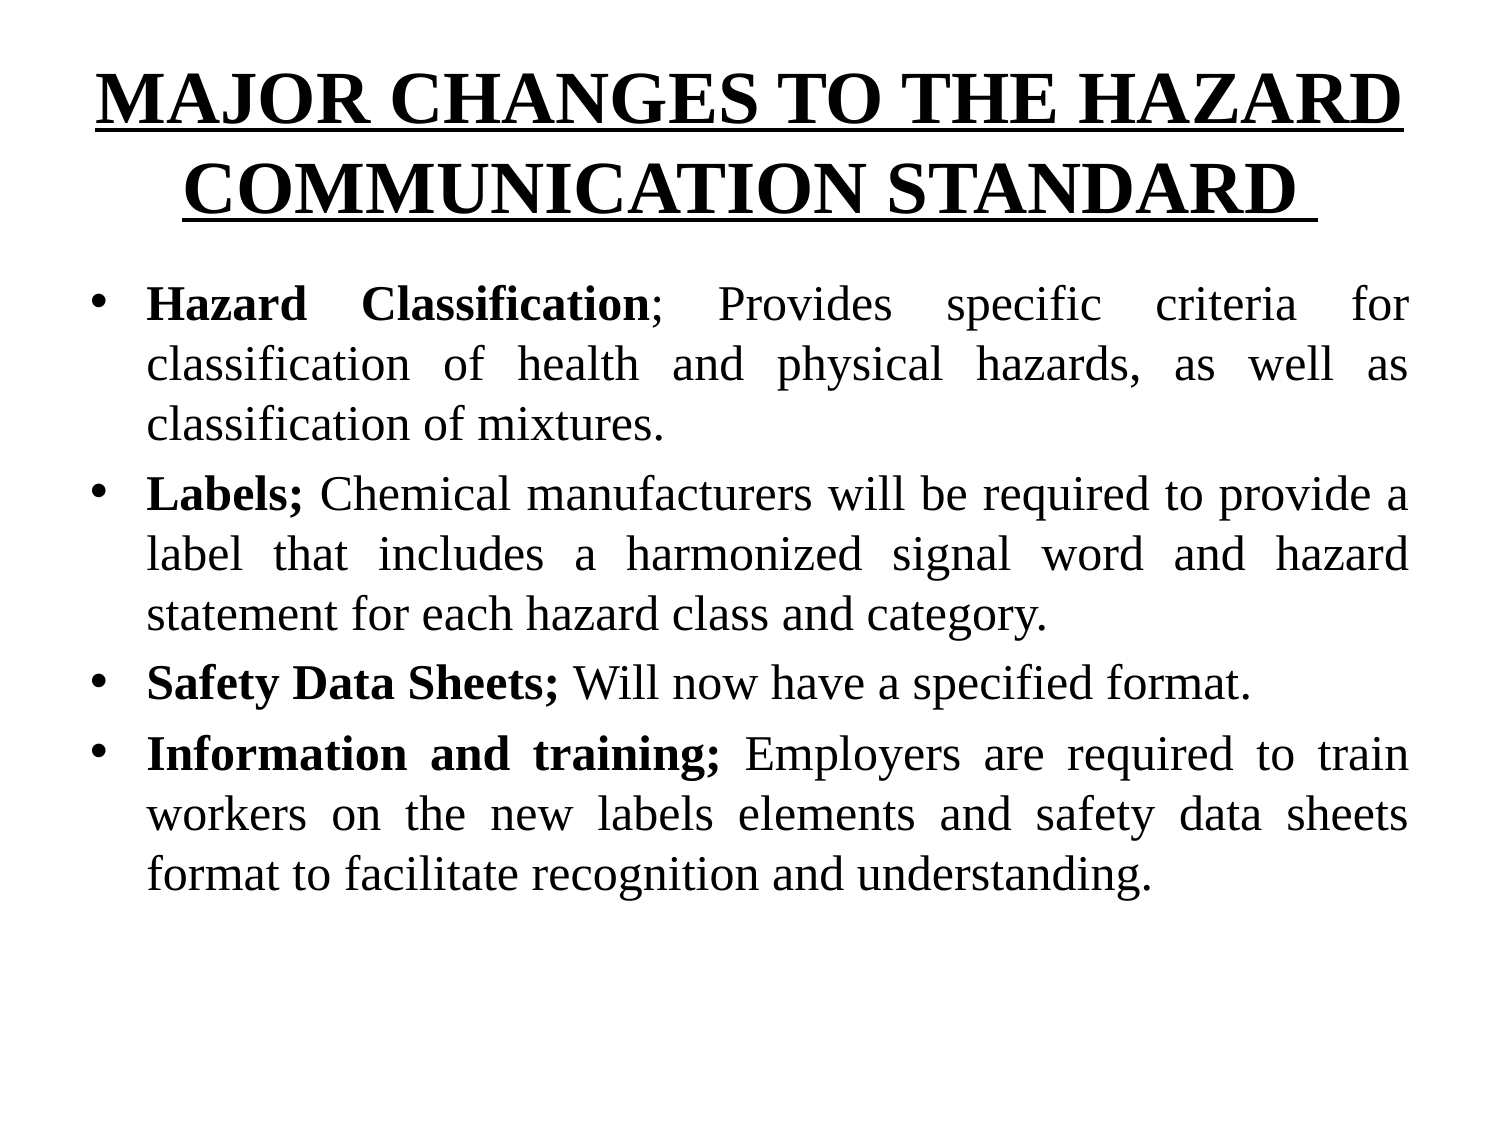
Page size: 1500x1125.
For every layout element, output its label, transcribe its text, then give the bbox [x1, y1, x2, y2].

title MAJOR CHANGES TO THE HAZARD COMMUNICATION STANDARD [75, 45, 1425, 233]
list Hazard Classification; Provides specific criteria for classification of health and physical hazards, as well as classification of mixtures. Labels; Chemical manufacturers will be required to provide a label that includes a harmonized signal word and hazard statement for each hazard class and category. Safety Data Sheets; Will now have a specified format. Information and training; Employers are required to train workers on the new labels elements and safety data sheets format to facilitate recognition and understanding. [75, 262, 1425, 1005]
